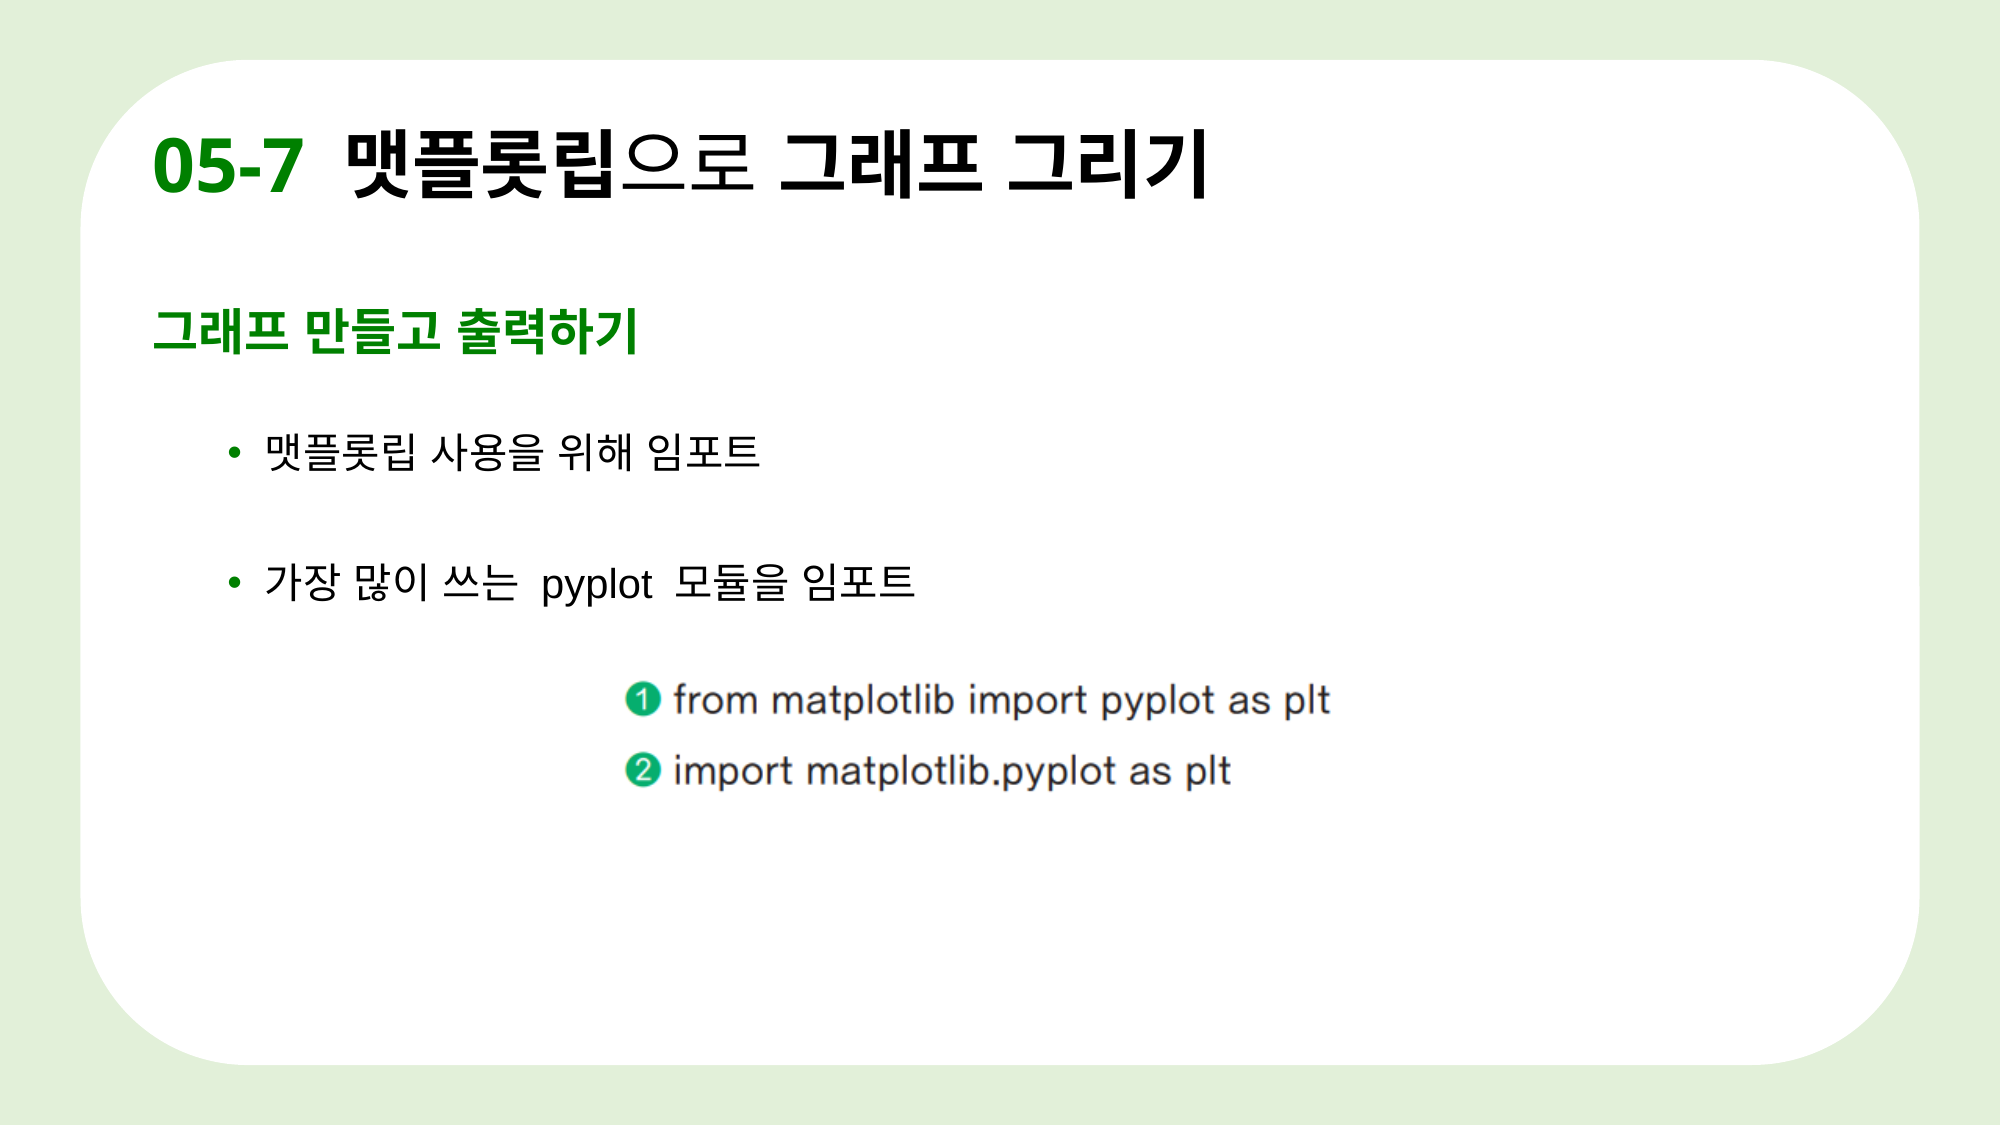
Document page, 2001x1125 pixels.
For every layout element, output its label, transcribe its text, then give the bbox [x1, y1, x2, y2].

title 05-7 맷플롯립으로 그래프 그리기 [137, 59, 1863, 278]
picture [605, 656, 1395, 818]
list 그래프 만들고 출력하기 맷플롯립 사용을 위해 임포트 가장 많이 쓰는 pyplot 모듈을 임포트 [137, 299, 1863, 1014]
